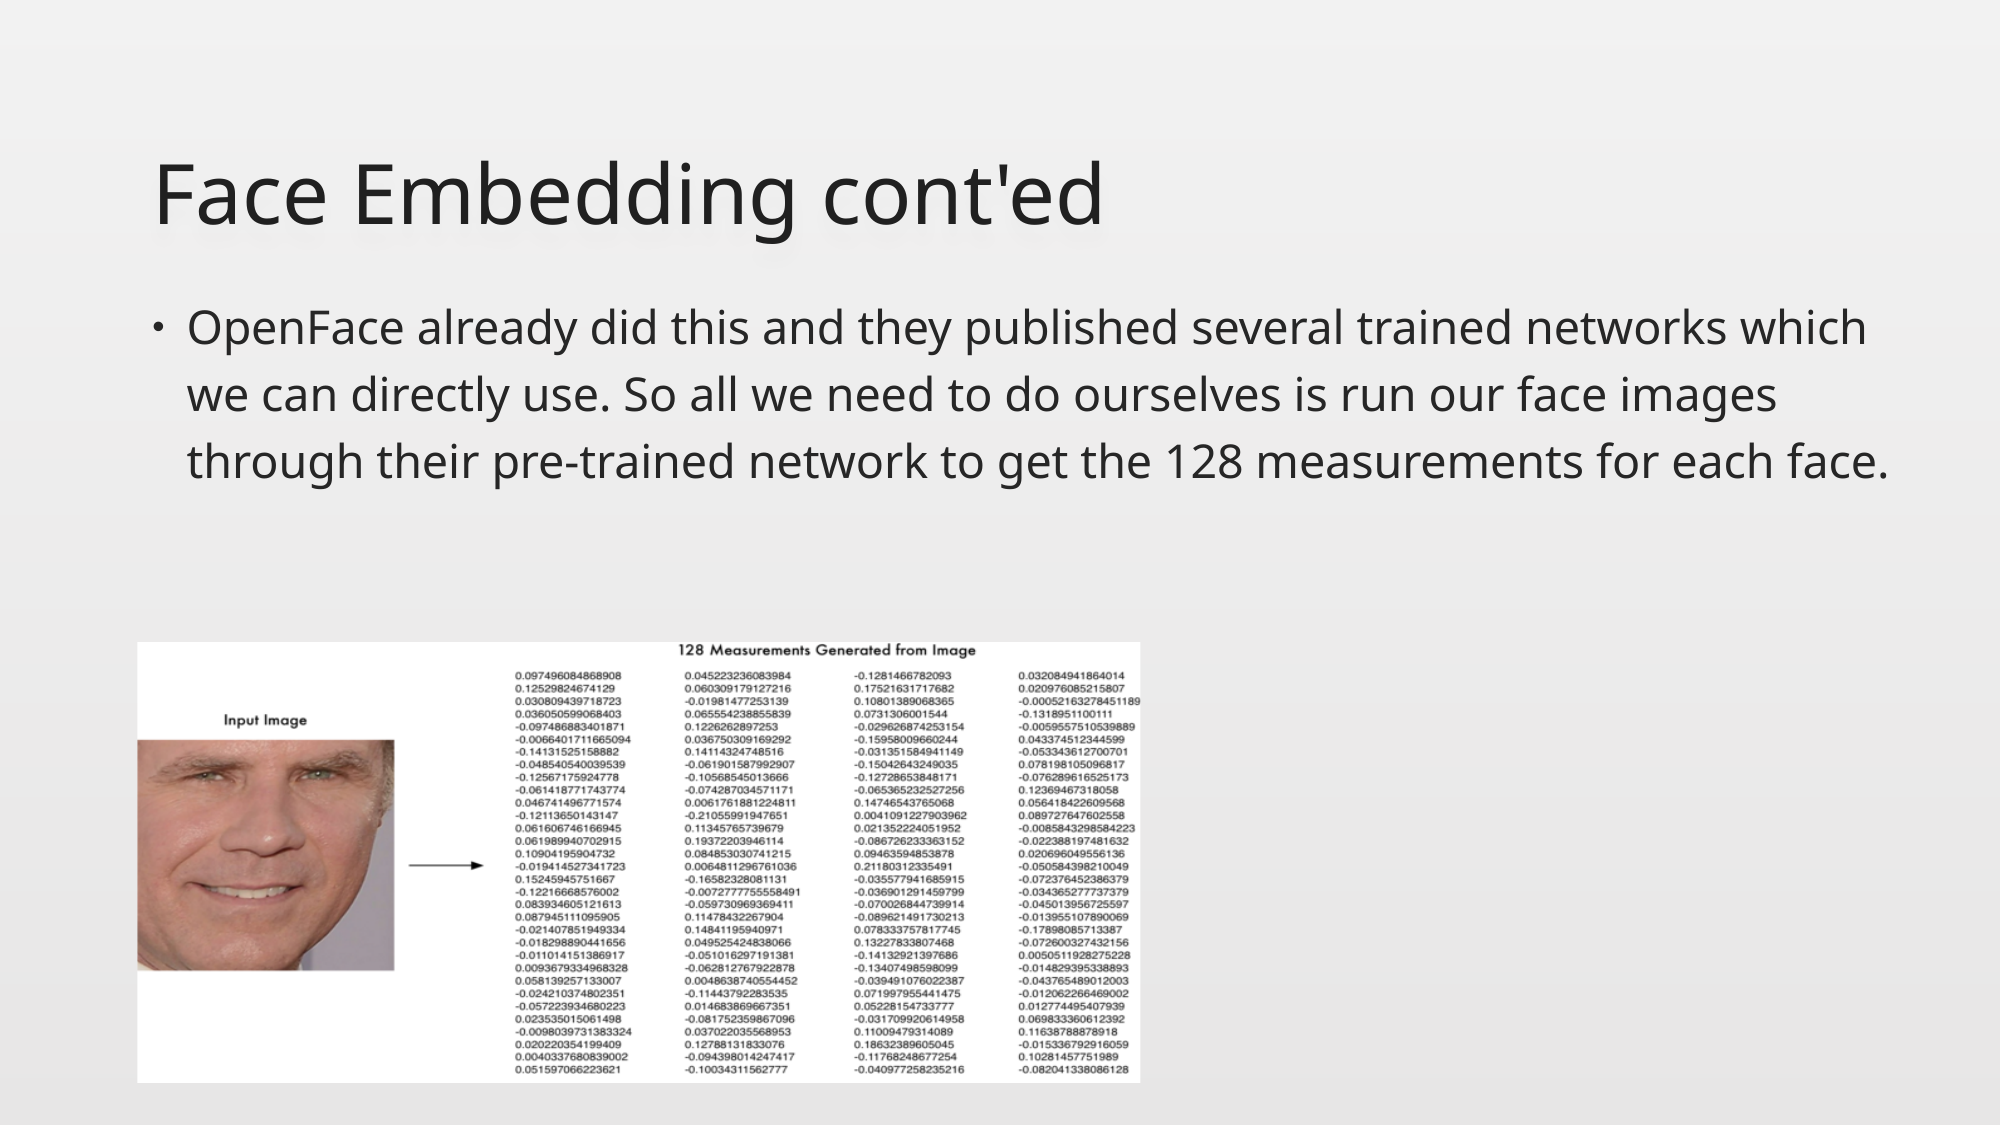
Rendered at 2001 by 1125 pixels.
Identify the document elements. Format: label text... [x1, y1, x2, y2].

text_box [137, 642, 1141, 1083]
title Face Embedding cont'ed [137, 32, 1863, 250]
list OpenFace already did this and they published several trained networks which we can directly use. So all we need to do ourselves is run our face images through their pre-trained network to get the 128 measurements for each face. [137, 279, 1936, 557]
